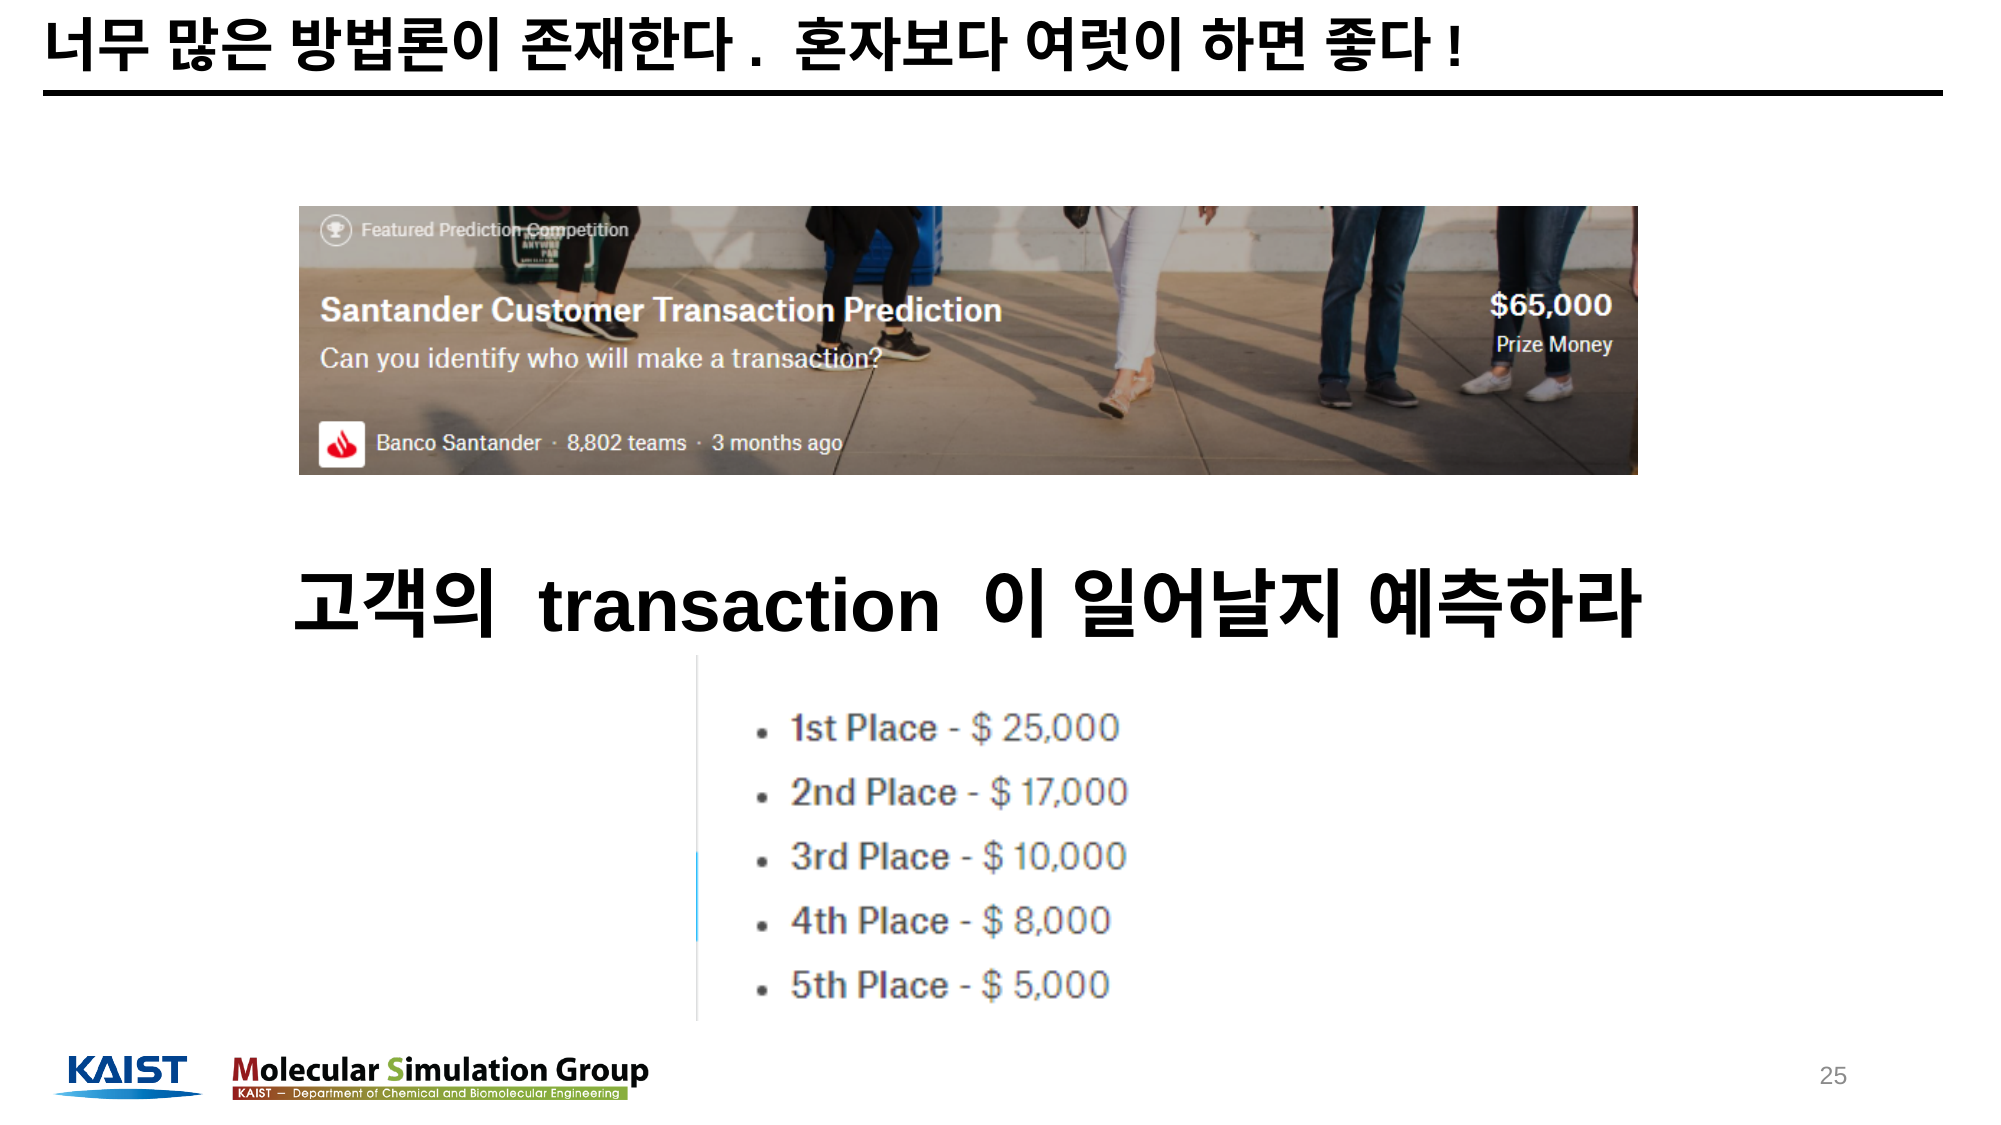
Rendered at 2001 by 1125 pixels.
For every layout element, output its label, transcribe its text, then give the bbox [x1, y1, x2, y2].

slide_number 25 [1781, 1051, 1863, 1098]
text_box 고객의 transaction 이 일어날지 예측하라 [189, 549, 1747, 654]
picture [38, 1052, 218, 1103]
picture [299, 206, 1638, 475]
title 너무 많은 방법론이 존재한다. 혼자보다 여럿이 하면 좋다! [28, 2, 1843, 87]
picture [696, 655, 1206, 1021]
picture [231, 1052, 649, 1100]
